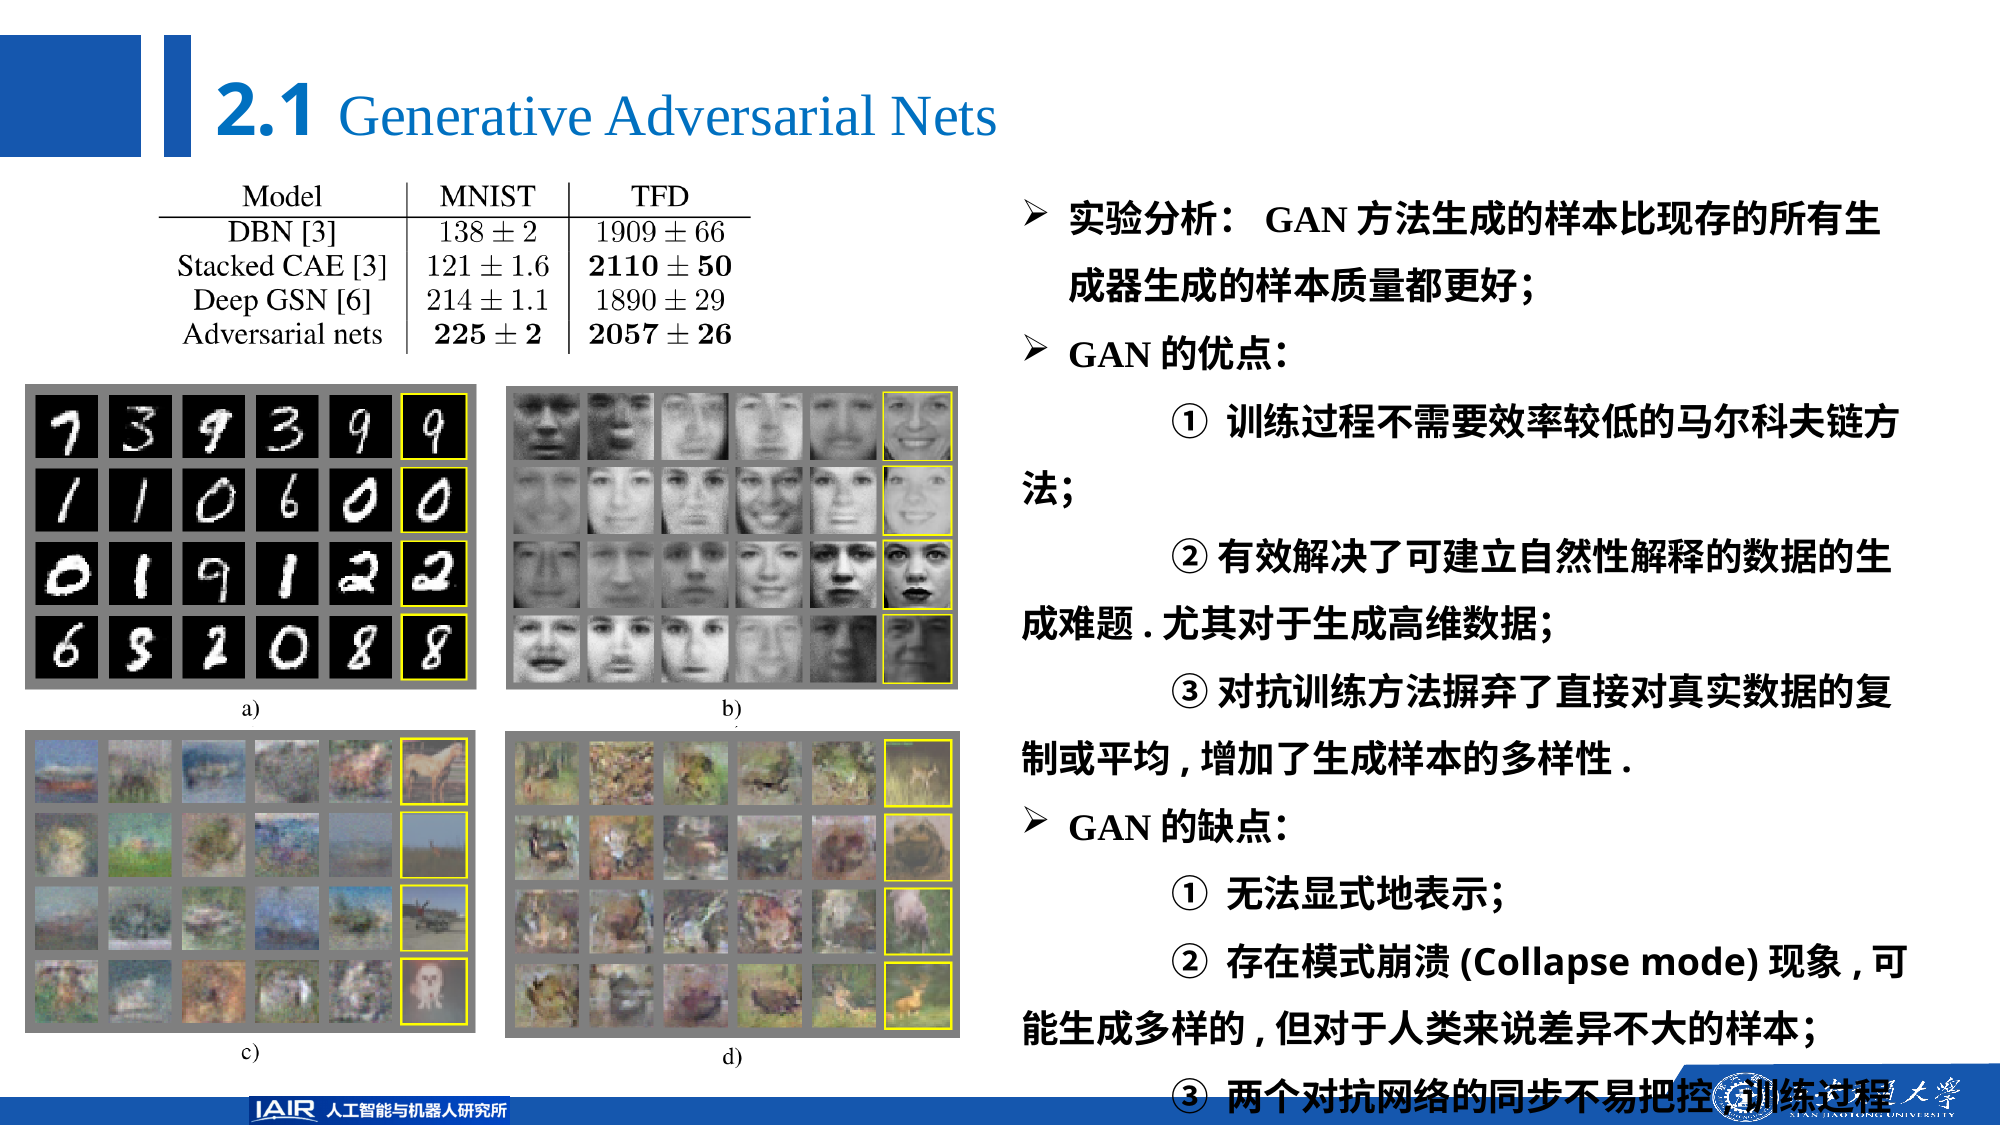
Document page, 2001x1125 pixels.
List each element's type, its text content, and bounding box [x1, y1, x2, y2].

picture [501, 382, 963, 720]
picture [147, 165, 787, 376]
text_box 2.1 Generative Adversarial Nets [200, 54, 1367, 158]
picture [21, 726, 479, 1067]
picture [10, 382, 490, 720]
picture [501, 726, 963, 1071]
picture [249, 1096, 510, 1125]
